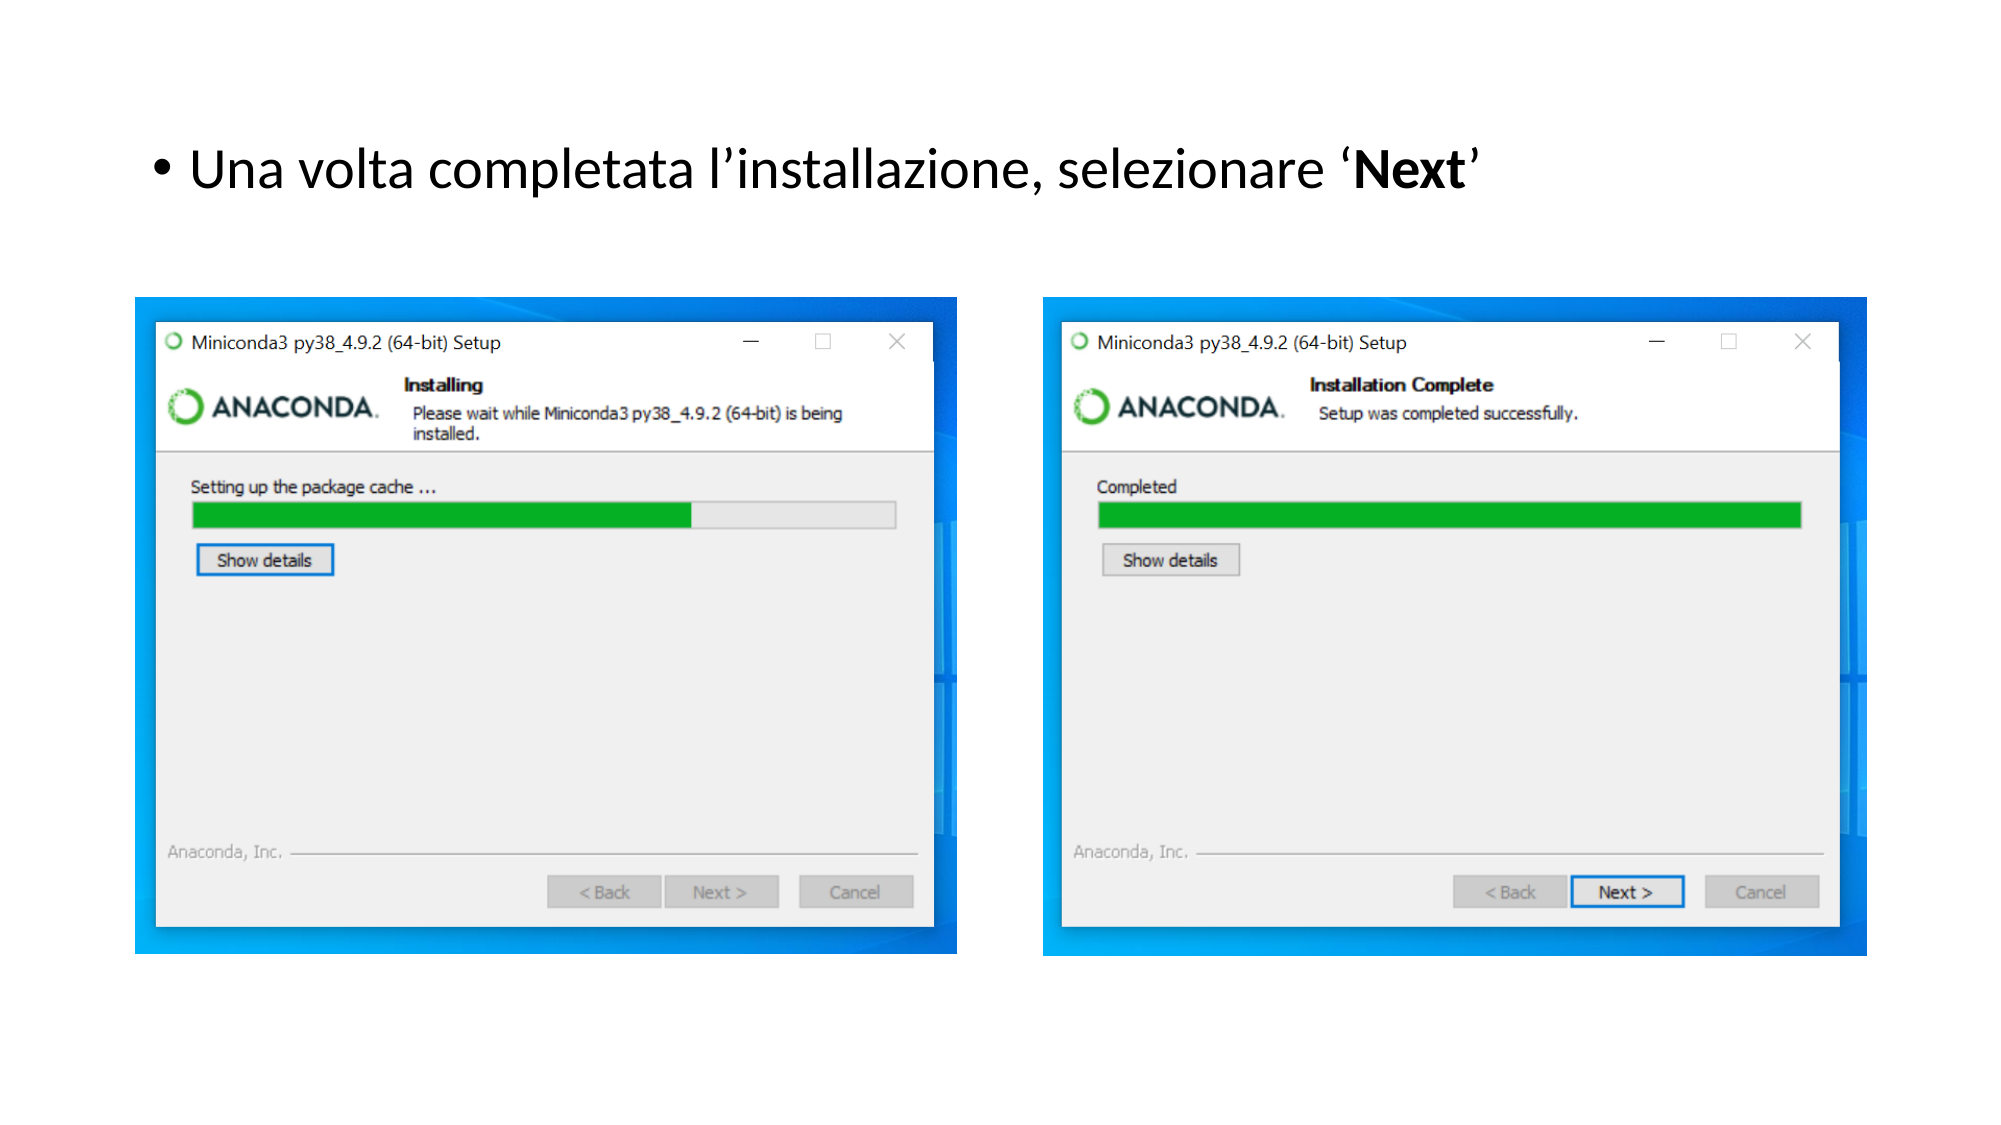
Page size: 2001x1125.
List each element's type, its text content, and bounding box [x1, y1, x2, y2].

picture [1062, 297, 1867, 957]
picture [156, 297, 957, 955]
text_box Una volta completata l’installazione, selezionare ‘Next’ [137, 130, 1863, 1013]
